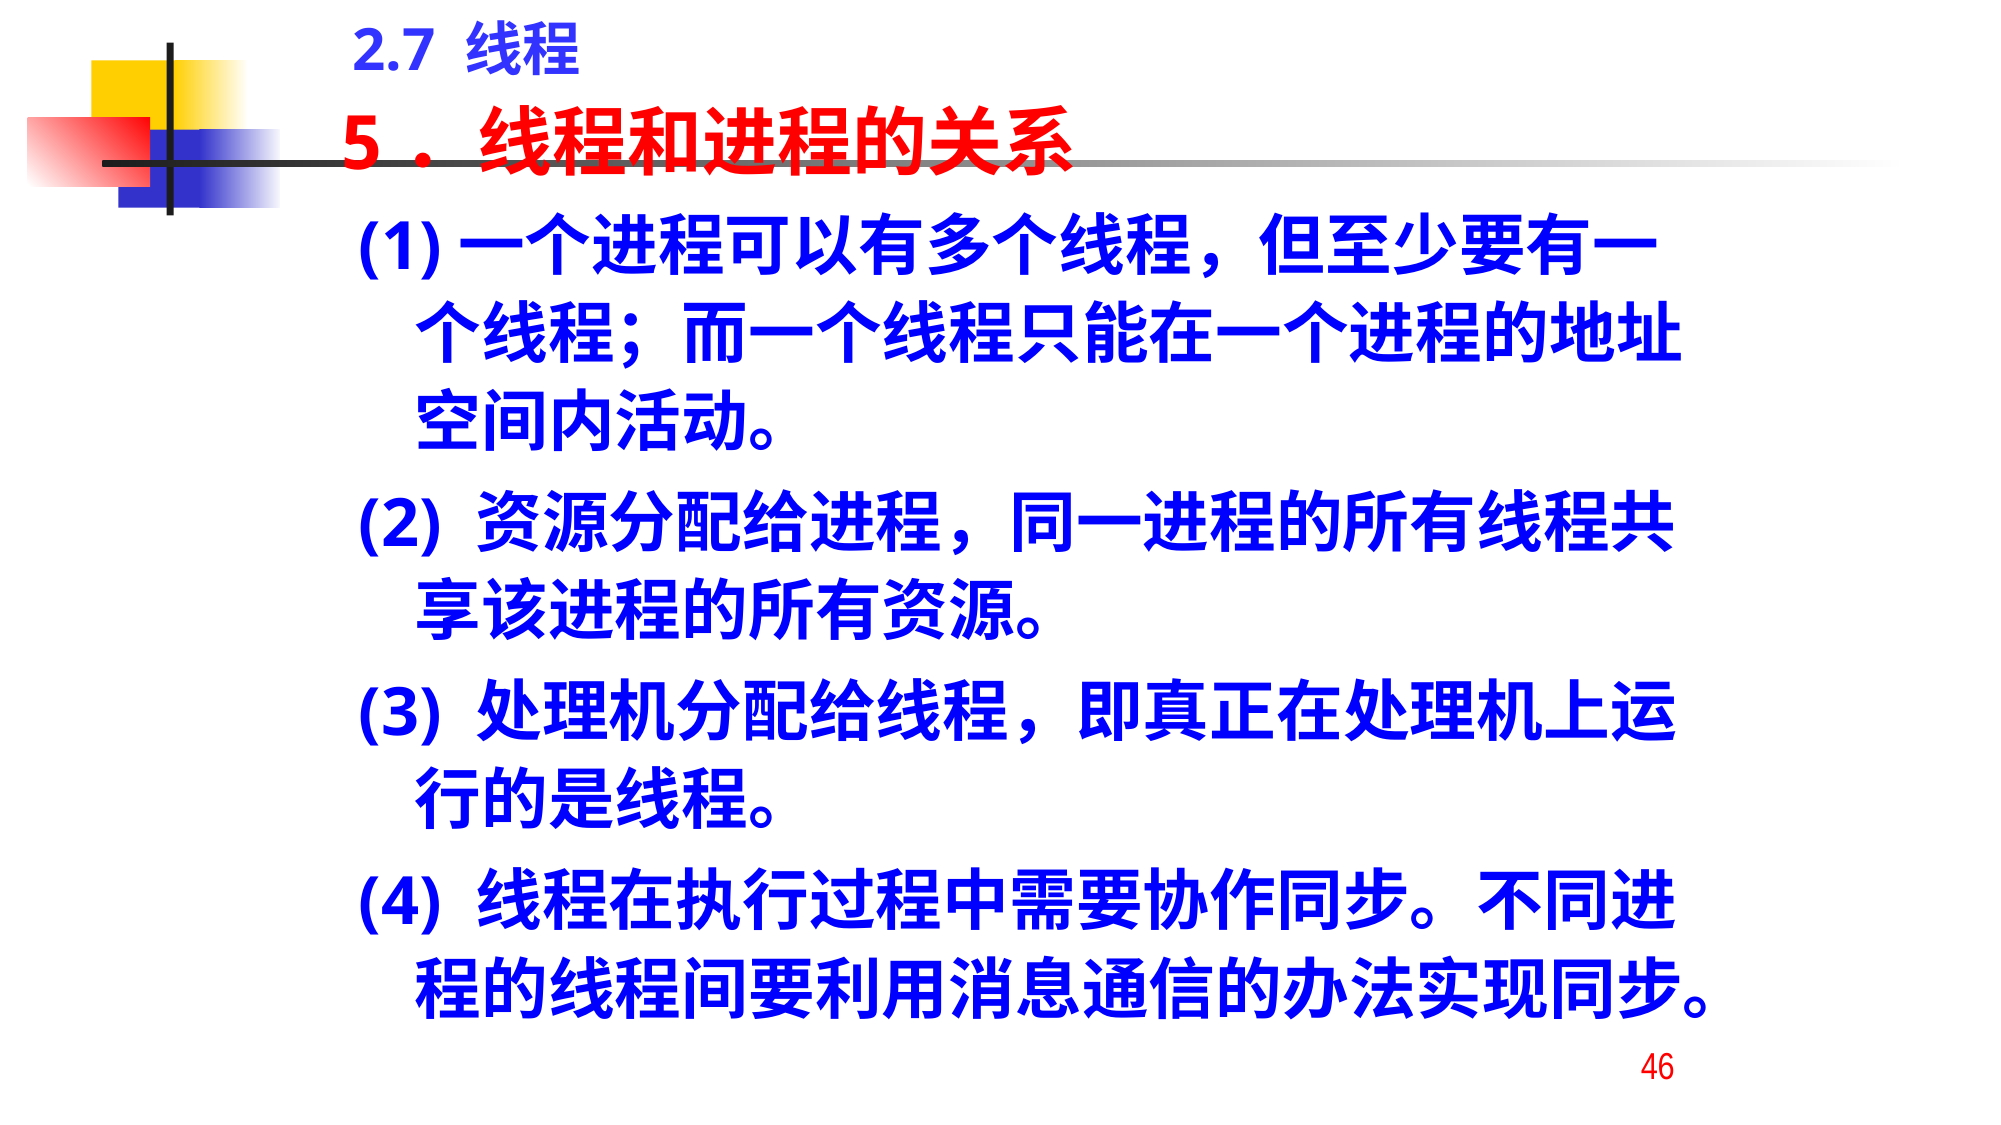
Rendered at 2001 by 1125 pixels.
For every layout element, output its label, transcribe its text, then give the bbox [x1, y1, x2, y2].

text_box (1)一个进程可以有多个线程，但至少要有一个线程；而一个线程只能在一个进程的地址空间内活动。 (2) 资源分配给进程，同一进程的所有线程共享该进程的所有资源。 (3) 处理机分配给线程，即真正在处理机上运行的是线程。 (4) 线程在执行过程中需要协作同步。不同进程的线程间要利用消息通信的办法实现同步。 [343, 187, 1725, 1113]
text_box 46 [1626, 1034, 1721, 1094]
text_box 2.7 线程 [337, 4, 1189, 90]
text_box 5．线程和进程的关系 [324, 87, 1200, 193]
